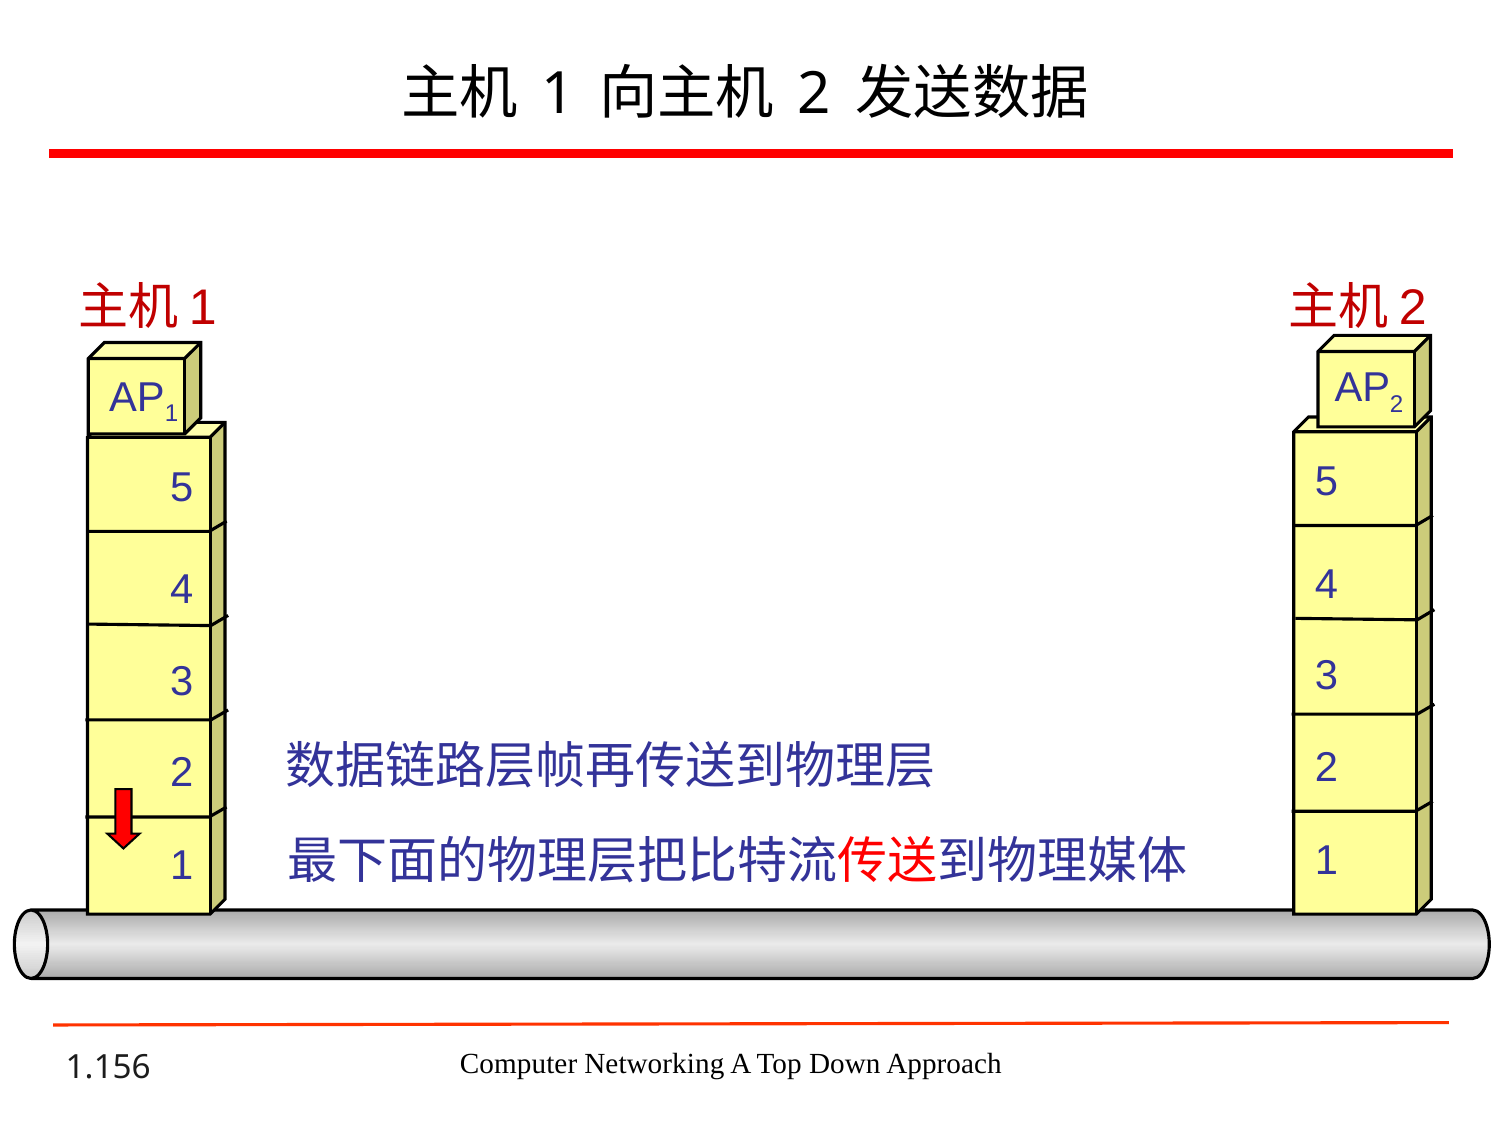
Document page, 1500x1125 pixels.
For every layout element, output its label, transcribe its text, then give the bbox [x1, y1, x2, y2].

text_box 5 [155, 451, 209, 517]
text_box [14, 909, 1490, 979]
text_box [132, 807, 227, 817]
text_box [87, 521, 227, 532]
text_box [1295, 609, 1435, 620]
text_box 2 [155, 737, 209, 803]
text_box [1291, 801, 1433, 812]
text_box [107, 789, 140, 849]
text_box [87, 531, 211, 719]
text_box 最下面的物理层把比特流传送到物理媒体 [272, 820, 1203, 896]
text_box 数据链路层帧再传送到物理层 [270, 726, 951, 802]
text_box 1 [155, 830, 209, 896]
text_box 3 [155, 646, 209, 711]
list 吞吐量：在发送方与接收方之间传输比特的速率(bps) 瞬时吞吐量 平均吞吐量 [14, 910, 48, 978]
text_box [1293, 803, 1432, 915]
text_box [88, 342, 201, 434]
text_box [1293, 526, 1417, 713]
text_box [87, 809, 225, 915]
text_box [1293, 515, 1433, 526]
text_box 主机 2 [1274, 267, 1442, 342]
text_box 5 [1300, 446, 1354, 511]
text_box [1291, 704, 1435, 715]
title 主机 1 向主机 2 发送数据 [51, 33, 1452, 148]
text_box 4 [1300, 549, 1354, 614]
text_box AP2 [1319, 352, 1419, 425]
text_box 4 [155, 554, 209, 619]
text_box 2 [1300, 732, 1354, 798]
text_box 1 [1300, 825, 1354, 890]
text_box [1293, 416, 1432, 525]
text_box AP1 [94, 362, 194, 434]
text_box 主机 1 [64, 267, 232, 342]
text_box [85, 709, 229, 720]
text_box [87, 720, 211, 816]
text_box [87, 422, 225, 531]
text_box [89, 615, 229, 626]
text_box 3 [1300, 640, 1354, 706]
text_box [1293, 715, 1417, 811]
